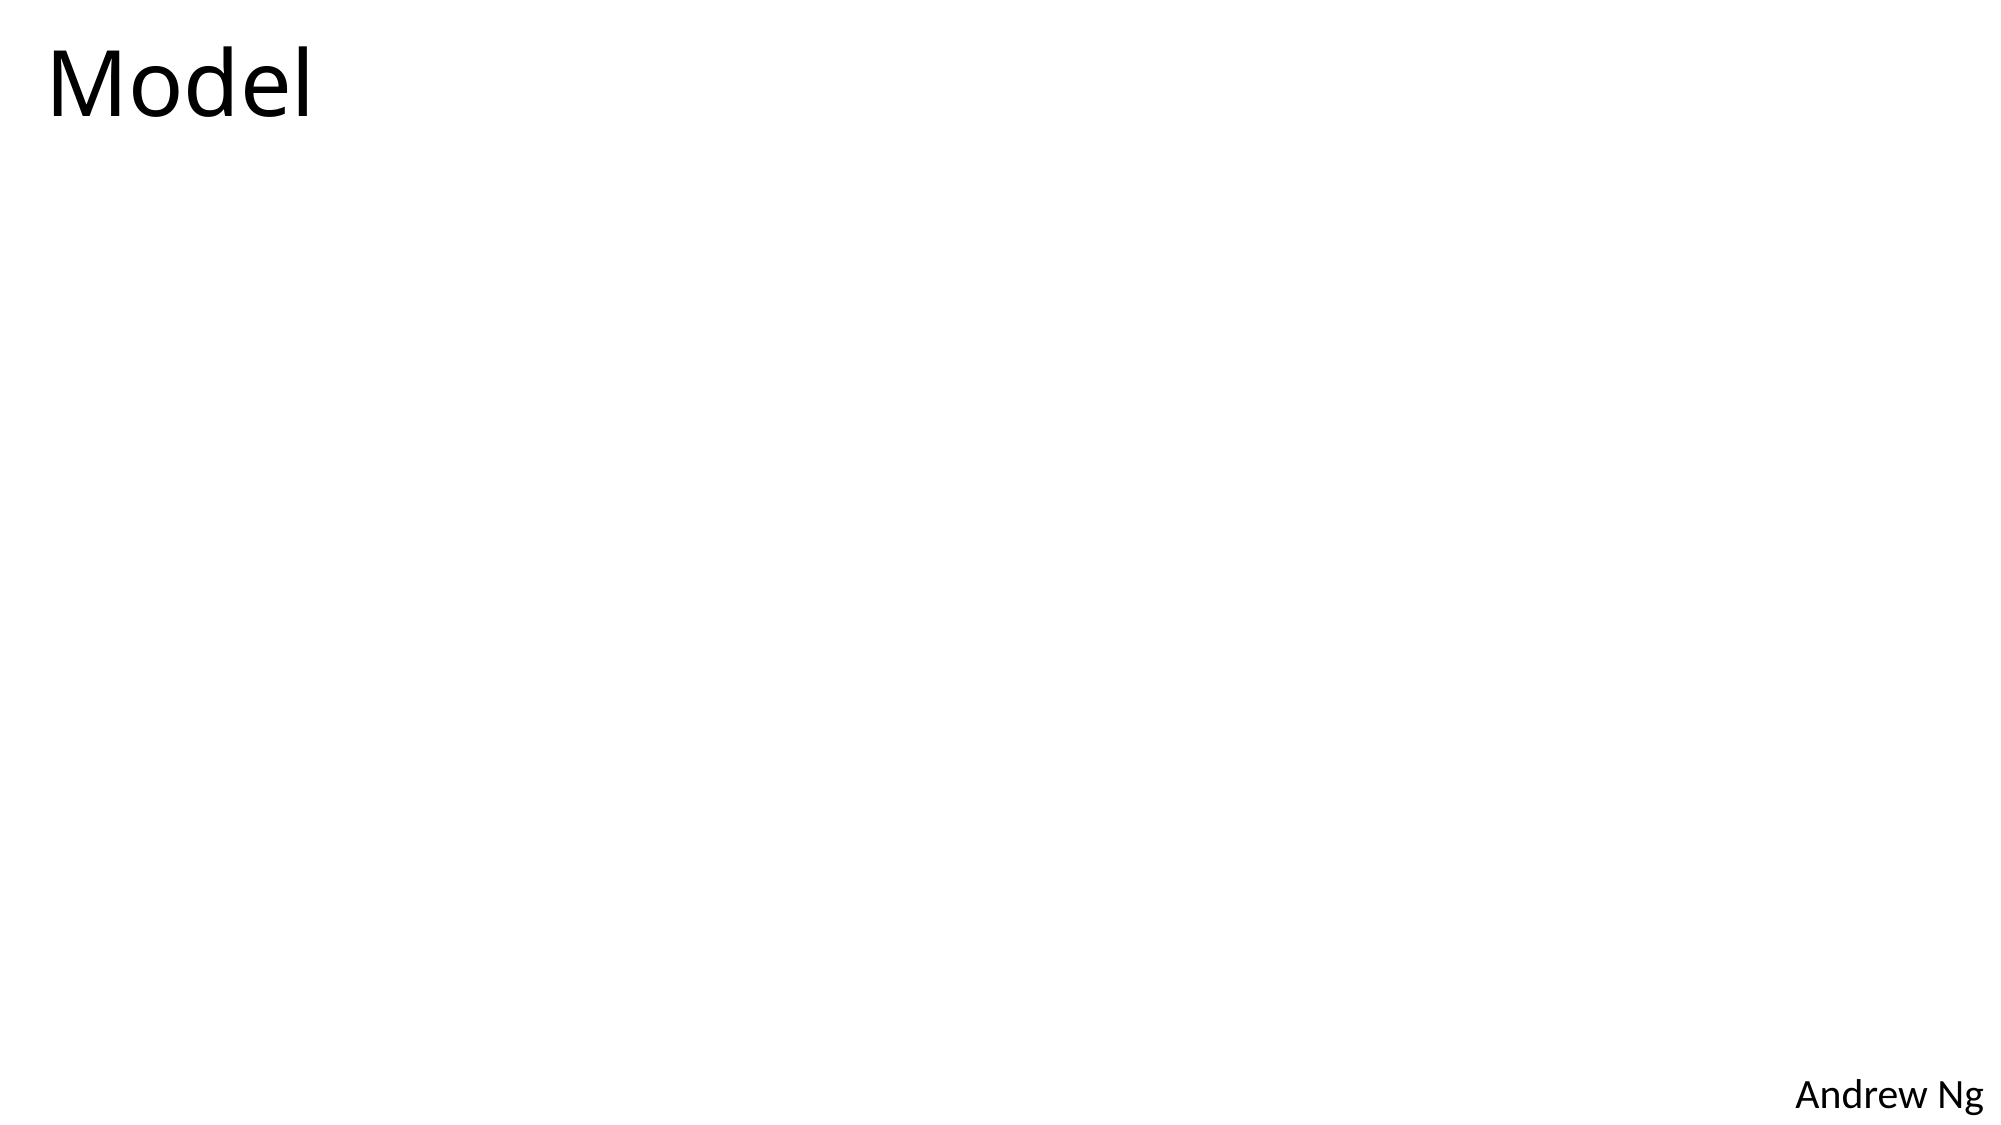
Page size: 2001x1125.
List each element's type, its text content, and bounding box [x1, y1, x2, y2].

title Model [30, 29, 2000, 248]
